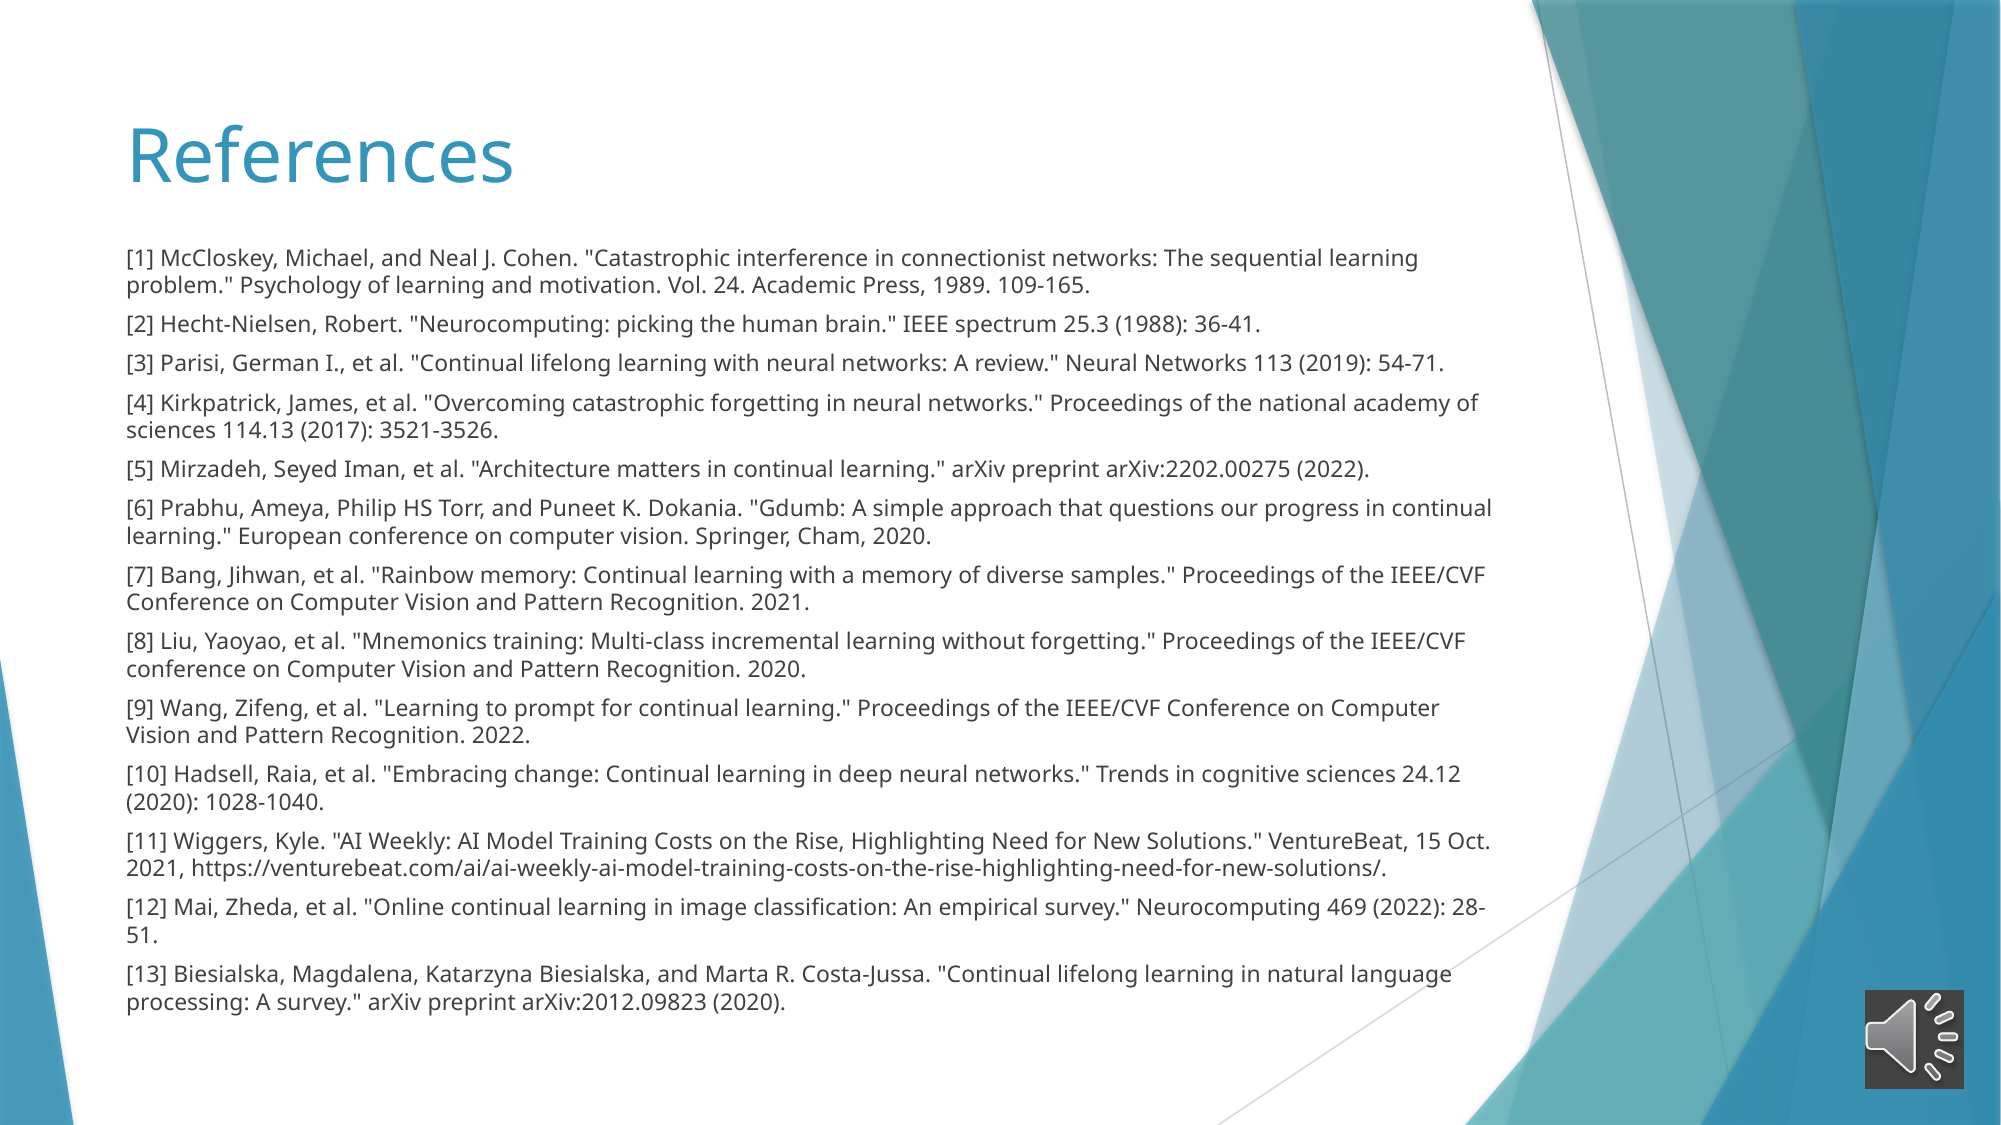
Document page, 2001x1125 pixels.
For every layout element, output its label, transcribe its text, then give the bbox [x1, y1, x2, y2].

picture [1864, 989, 1966, 1091]
list [1] McCloskey, Michael, and Neal J. Cohen. "Catastrophic interference in connectionist networks: The sequential learning problem." Psychology of learning and motivation. Vol. 24. Academic Press, 1989. 109-165. [2] Hecht-Nielsen, Robert. "Neurocomputing: picking the human brain." IEEE spectrum 25.3 (1988): 36-41. [3] Parisi, German I., et al. "Continual lifelong learning with neural networks: A review." Neural Networks 113 (2019): 54-71. [4] Kirkpatrick, James, et al. "Overcoming catastrophic forgetting in neural networks." Proceedings of the national academy of sciences 114.13 (2017): 3521-3526. [5] Mirzadeh, Seyed Iman, et al. "Architecture matters in continual learning." arXiv preprint arXiv:2202.00275 (2022). [6] Prabhu, Ameya, Philip HS Torr, and Puneet K. Dokania. "Gdumb: A simple approach that questions our progress in continual learning." European conference on computer vision. Springer, Cham, 2020. [7] Bang, Jihwan, et al. "Rainbow memory: Continual learning with a memory of diverse samples." Proceedings of the IEEE/CVF Conference on Computer Vision and Pattern Recognition. 2021. [8] Liu, Yaoyao, et al. "Mnemonics training: Multi-class incremental learning without forgetting." Proceedings of the IEEE/CVF conference on Computer Vision and Pattern Recognition. 2020. [9] Wang, Zifeng, et al. "Learning to prompt for continual learning." Proceedings of the IEEE/CVF Conference on Computer Vision and Pattern Recognition. 2022. [10] Hadsell, Raia, et al. "Embracing change: Continual learning in deep neural networks." Trends in cognitive sciences 24.12 (2020): 1028-1040. [11] Wiggers, Kyle. "AI Weekly: AI Model Training Costs on the Rise, Highlighting Need for New Solutions." VentureBeat, 15 Oct. 2021, https://venturebeat.com/ai/ai-weekly-ai-model-training-costs-on-the-rise-highlighting-need-for-new-solutions/. [12] Mai, Zheda, et al. "Online continual learning in image classification: An empirical survey." Neurocomputing 469 (2022): 28-51. [13] Biesialska, Magdalena, Katarzyna Biesialska, and Marta R. Costa-Jussa. "Continual lifelong learning in natural language processing: A survey." arXiv preprint arXiv:2012.09823 (2020). [111, 235, 1522, 1025]
title References [111, 99, 1522, 235]
